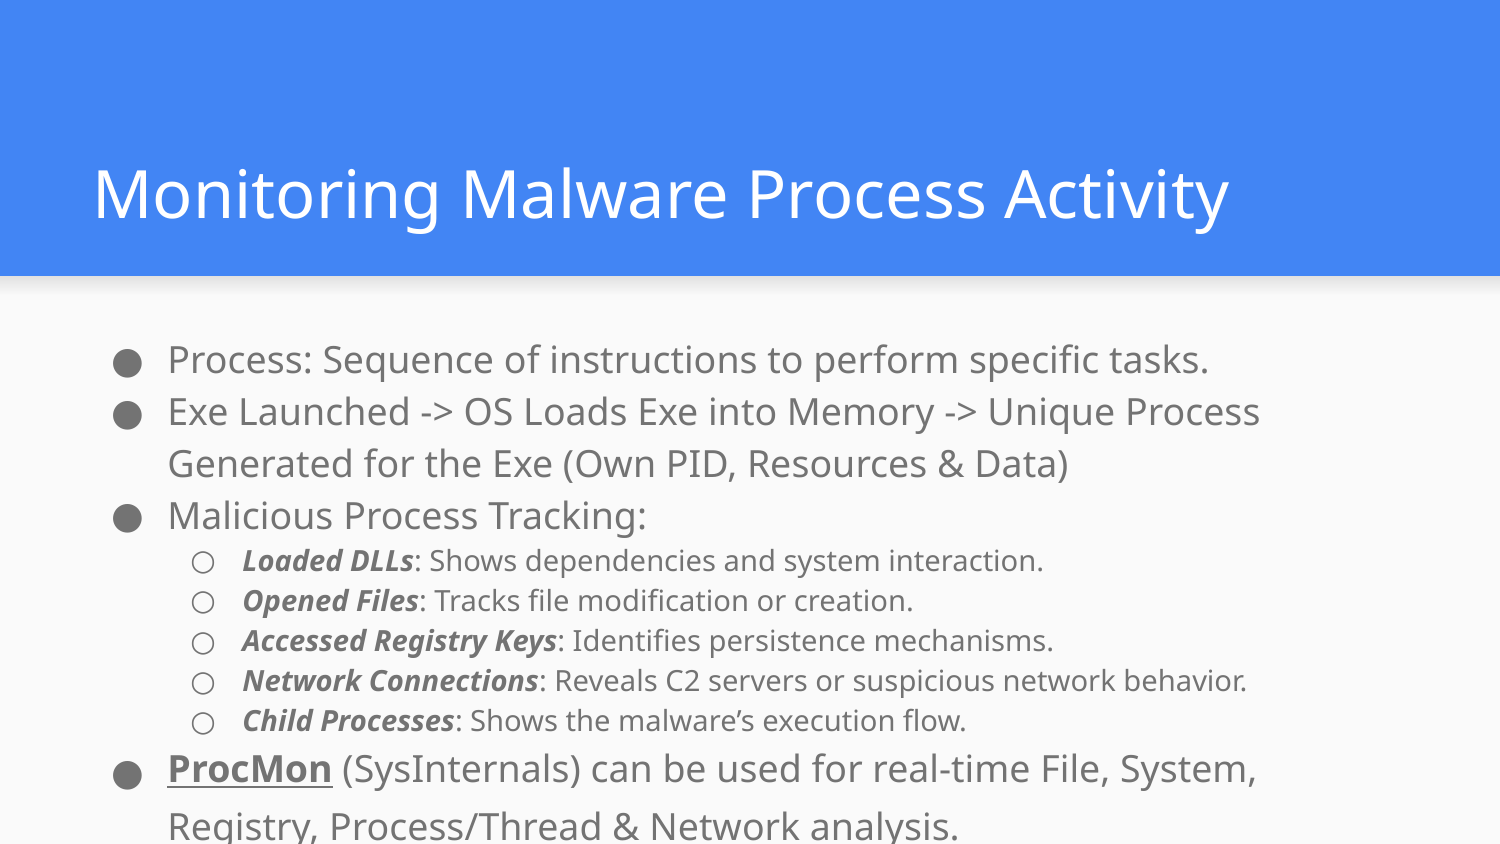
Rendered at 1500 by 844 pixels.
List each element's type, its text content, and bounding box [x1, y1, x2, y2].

list Process: Sequence of instructions to perform specific tasks. Exe Launched -> OS Loads Exe into Memory -> Unique Process Generated for the Exe (Own PID, Resources & Data) Malicious Process Tracking: Loaded DLLs: Shows dependencies and system interaction. Opened Files: Tracks file modification or creation. Accessed Registry Keys: Identifies persistence mechanisms. Network Connections: Reveals C2 servers or suspicious network behavior. Child Processes: Shows the malware’s execution flow. ProcMon (SysInternals) can be used for real-time File, System, Registry, Process/Thread & Network analysis. [77, 314, 1427, 833]
title Monitoring Malware Process Activity [77, 121, 1427, 248]
